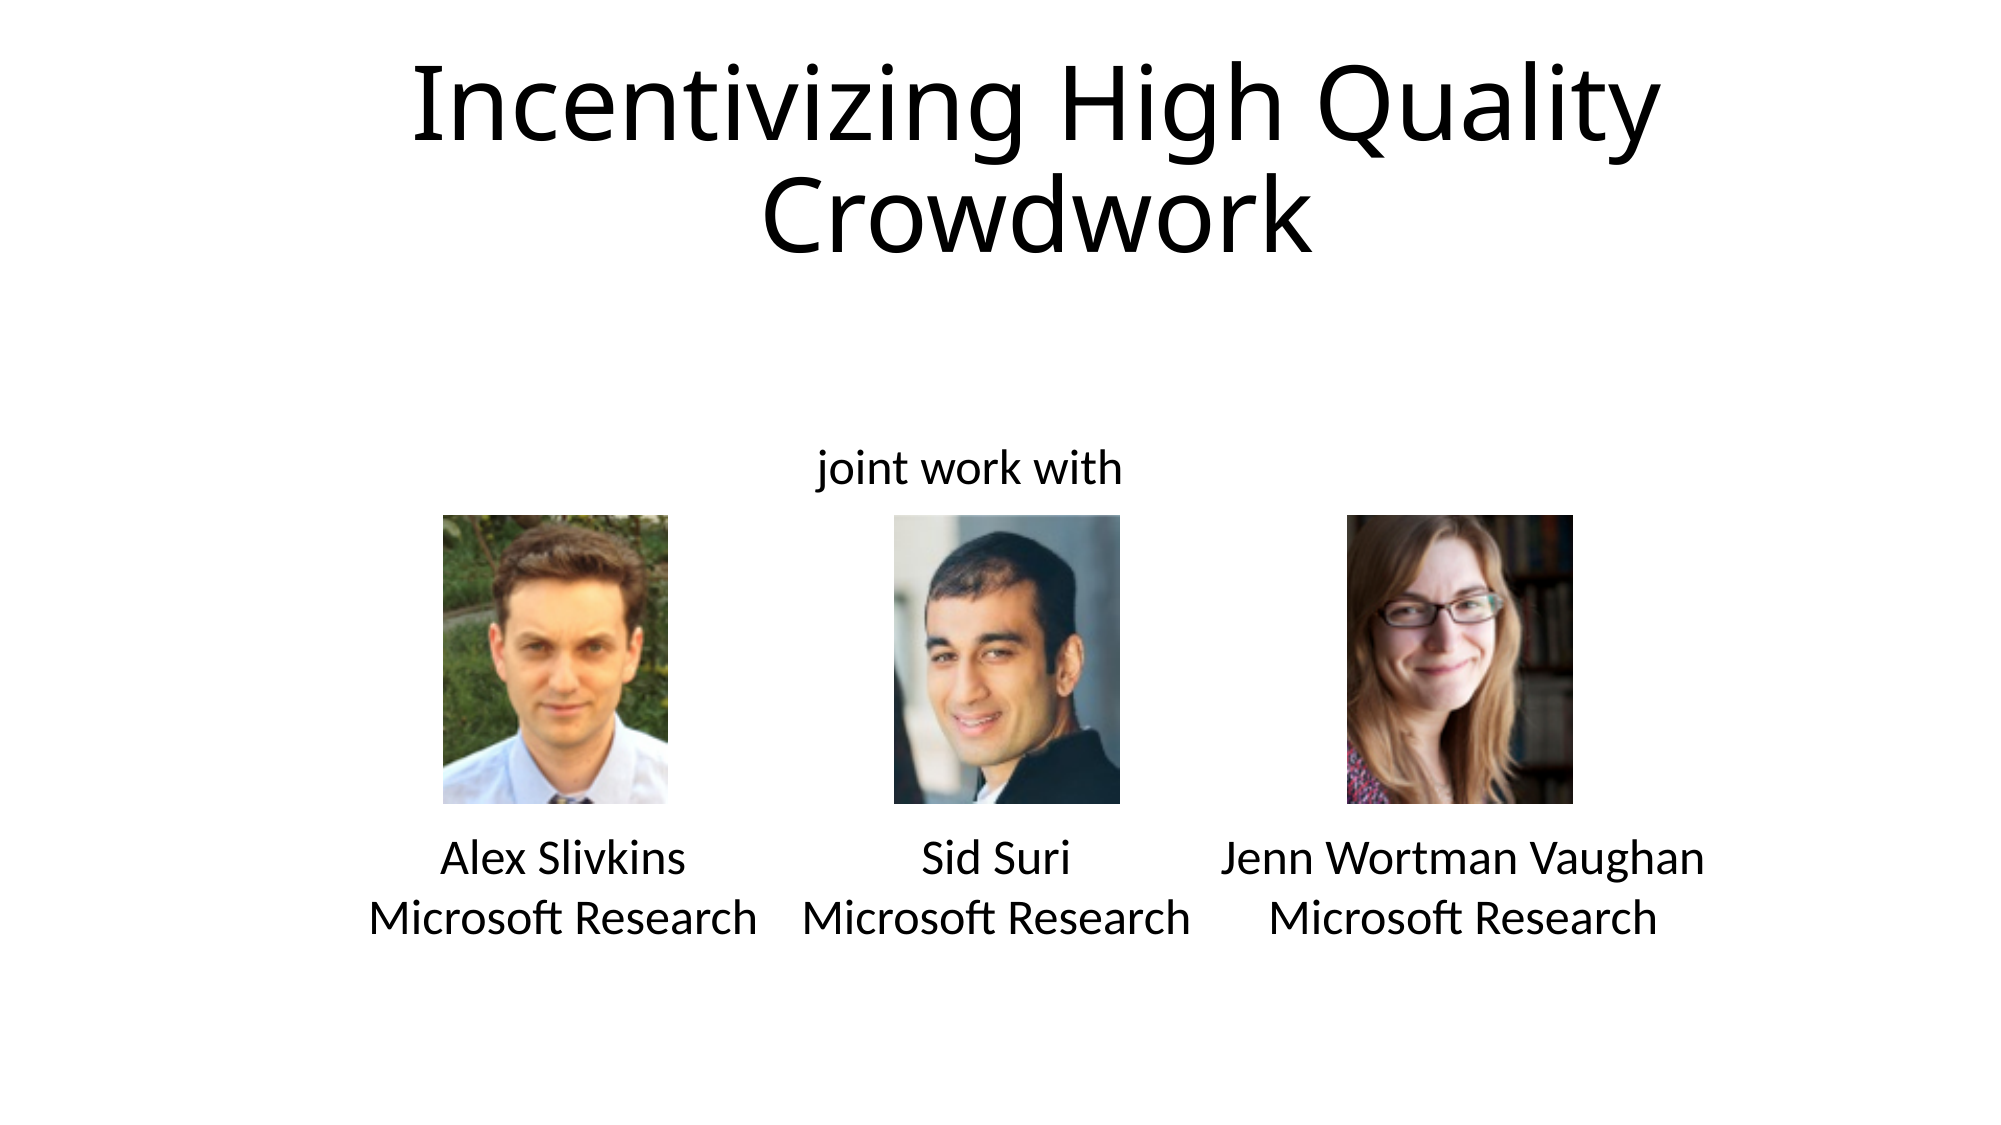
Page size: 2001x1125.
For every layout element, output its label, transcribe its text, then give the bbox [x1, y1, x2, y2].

picture [894, 515, 1120, 804]
title Incentivizing High Quality Crowdwork [131, 41, 1942, 283]
text_box joint work with [801, 426, 1139, 502]
text_box Alex Slivkins Microsoft Research [353, 816, 774, 952]
text_box Sid Suri Microsoft Research [786, 816, 1205, 952]
picture [1347, 515, 1573, 804]
picture [442, 515, 668, 804]
text_box Jenn Wortman Vaughan Microsoft Research [1205, 816, 1721, 952]
